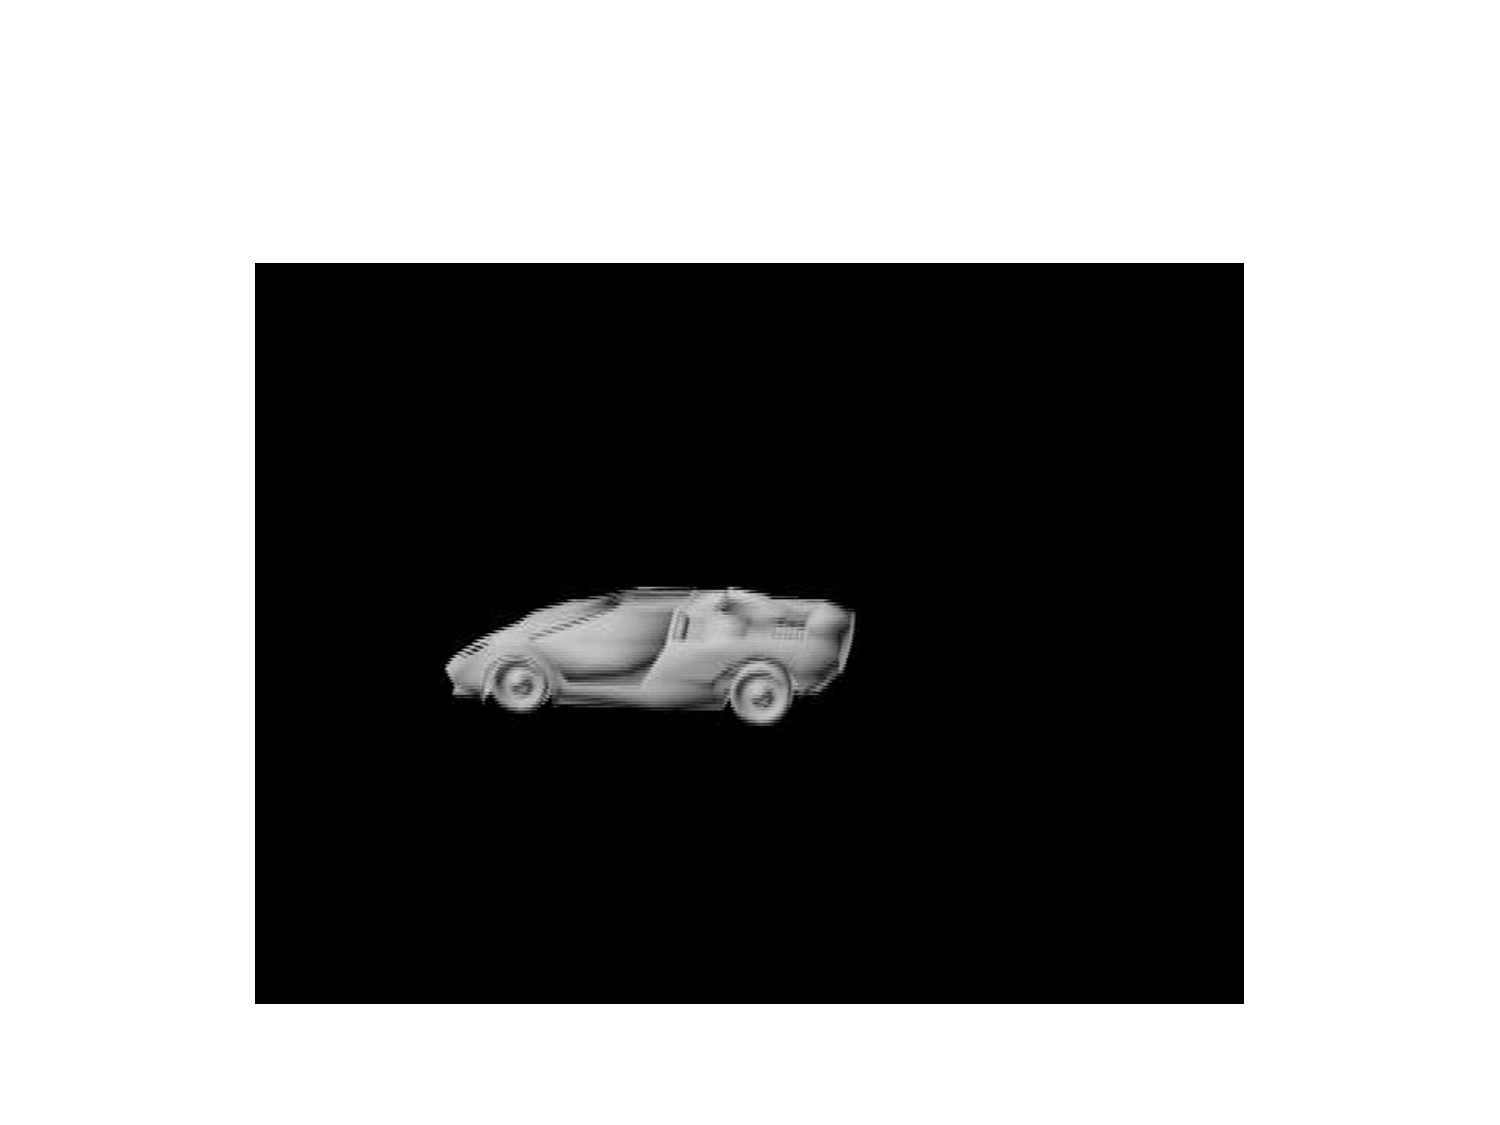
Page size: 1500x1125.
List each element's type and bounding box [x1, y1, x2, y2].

list [254, 262, 1245, 1006]
